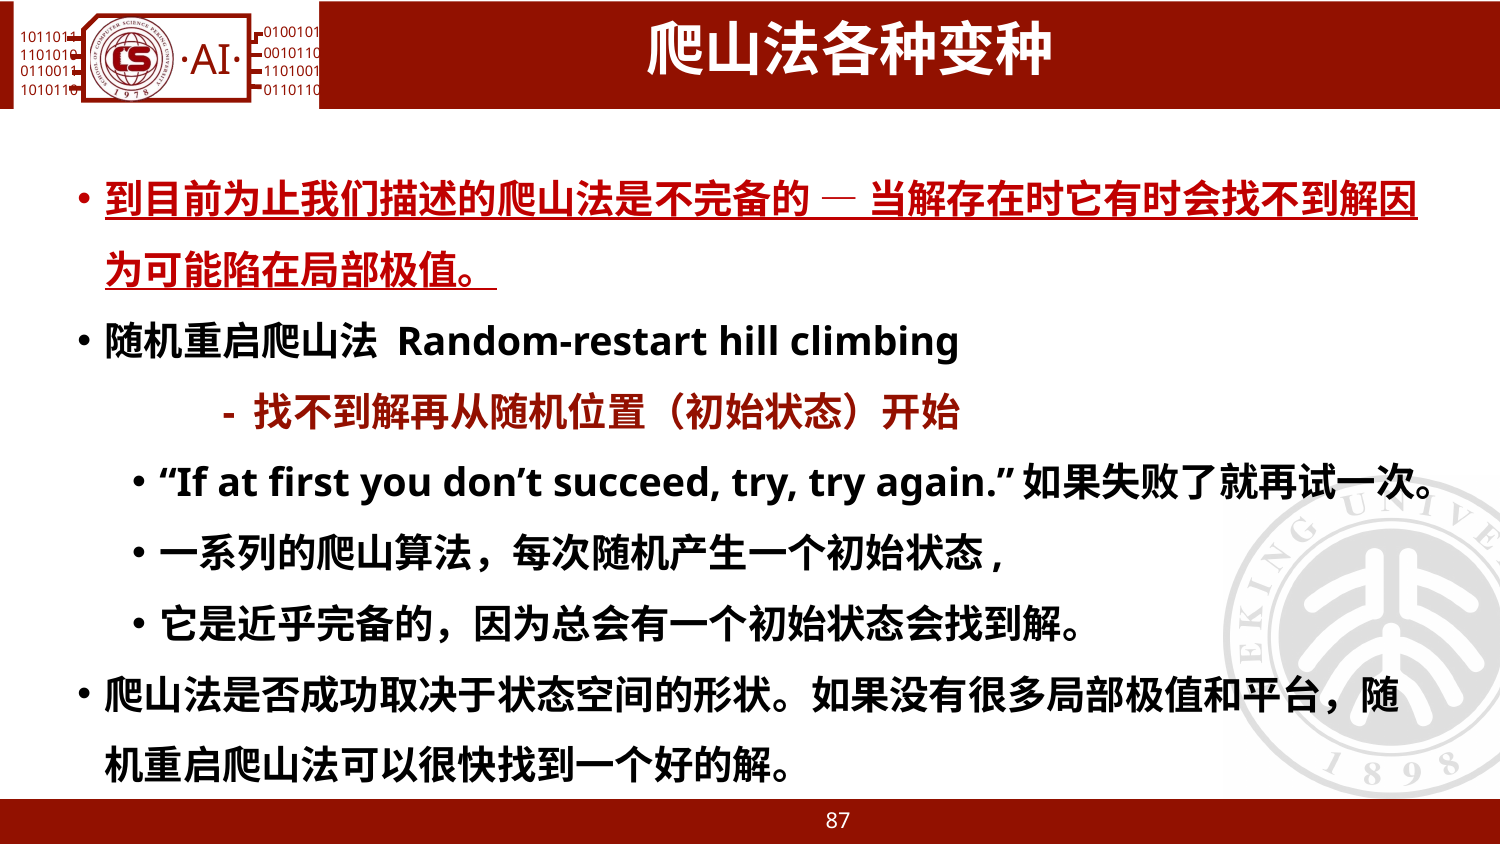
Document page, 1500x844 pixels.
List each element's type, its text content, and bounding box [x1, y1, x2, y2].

text_box [62, 408, 1406, 837]
title 爬山法各种变种 [319, 19, 1382, 84]
list 到目前为止我们描述的爬山法是不完备的 — 当解存在时它有时会找不到解因为可能陷在局部极值。 随机重启爬山法 Random-restart hill climbing - 找不到解再从随机位置（初始状态）开始 “If at first you don’t succeed, try, try again.”如果失败了就再试一次。 一系列的爬山算法，每次随机产生一个初始状态, 它是近乎完备的，因为总会有一个初始状态会找到解。 爬山法是否成功取决于状态空间的形状。如果没有很多局部极值和平台，随机重启爬山法可以很快找到一个好的解。 [62, 143, 1438, 797]
slide_number 87 [634, 799, 866, 844]
picture [88, 15, 175, 103]
